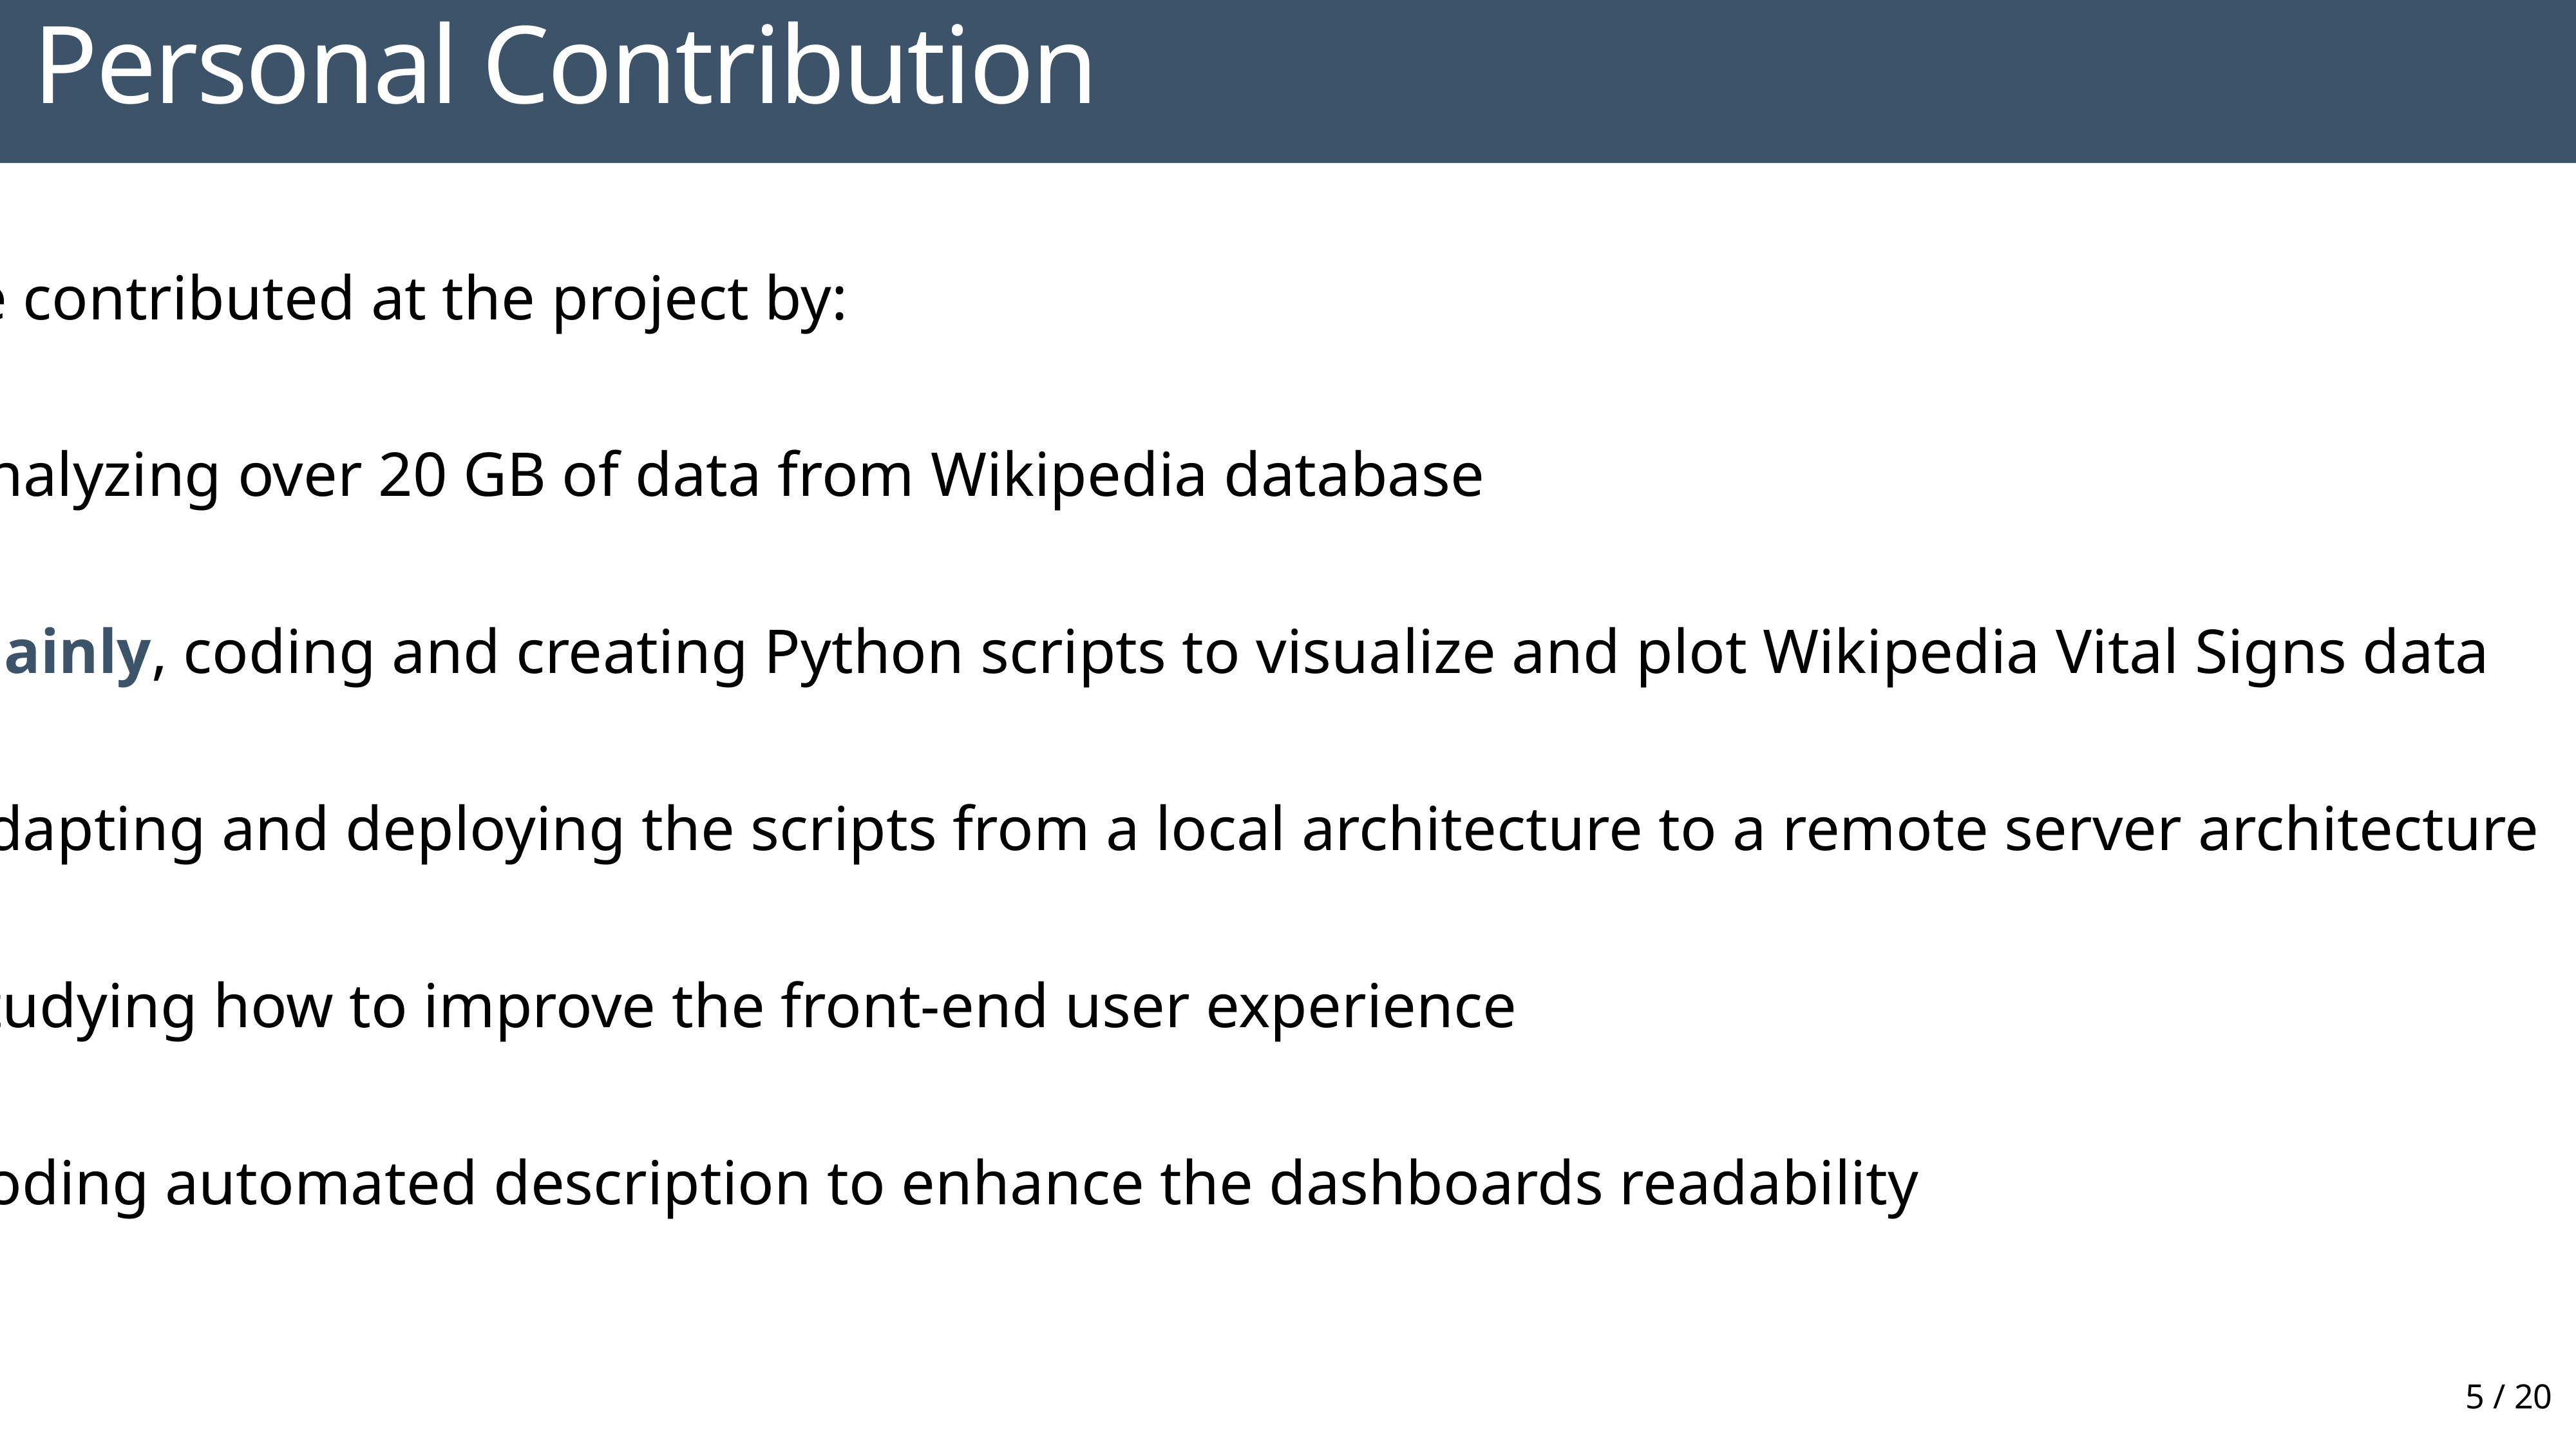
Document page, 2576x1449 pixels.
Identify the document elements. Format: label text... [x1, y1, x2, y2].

text_box 5 / 20 [2387, 1370, 2576, 1426]
text_box Personal Contribution [0, 0, 2576, 164]
text_box I’ve contributed at the project by: Analyzing over 20 GB of data from Wikipedia database Mainly, coding and creating Python scripts to visualize and plot Wikipedia Vital Signs data Adapting and deploying the scripts from a local architecture to a remote server architecture Studying how to improve the front-end user experience Coding automated description to enhance the dashboards readability [0, 253, 2546, 1222]
